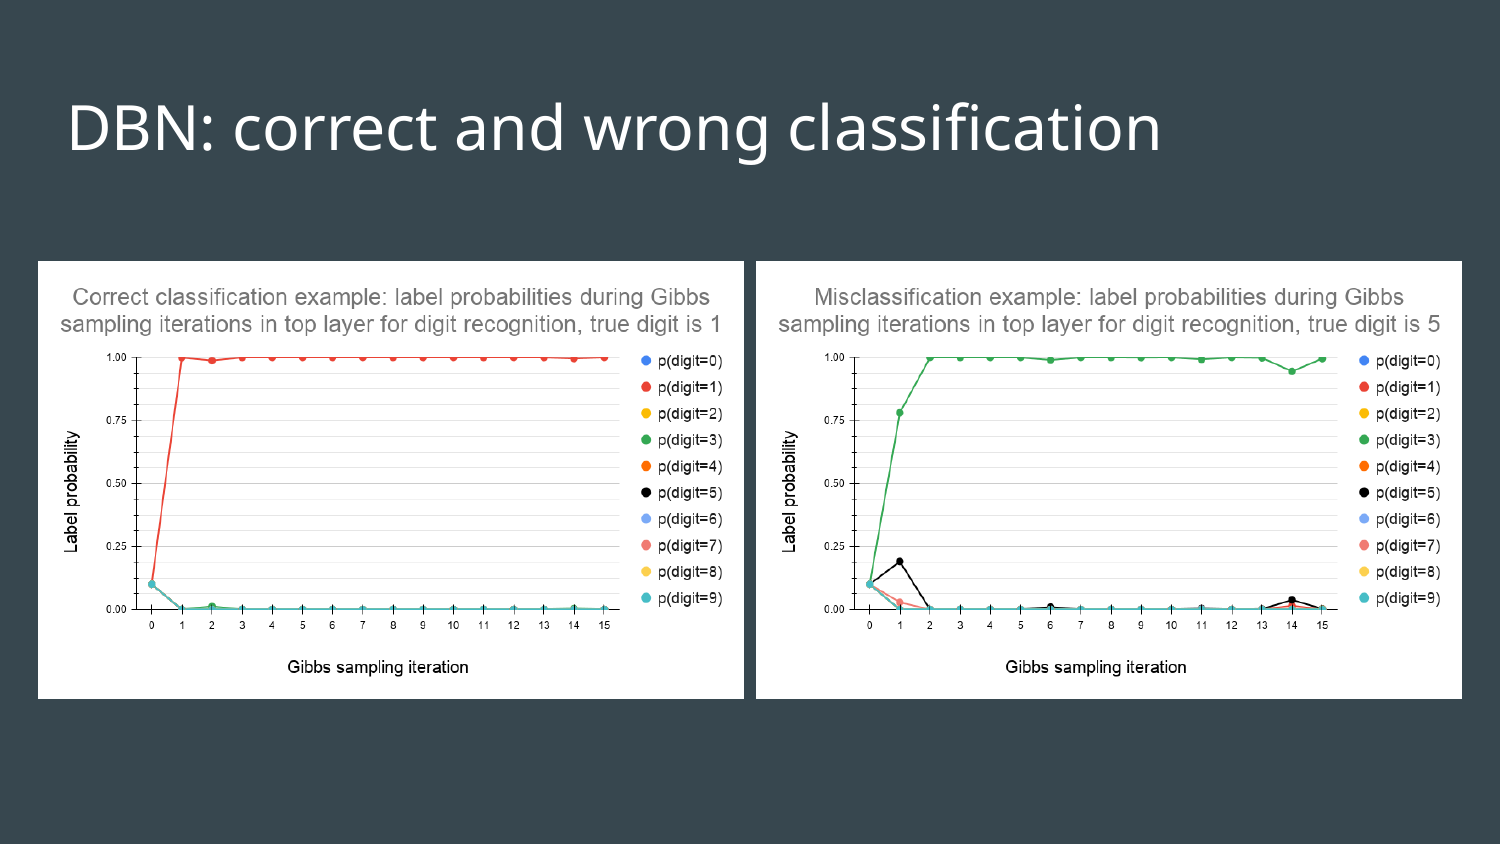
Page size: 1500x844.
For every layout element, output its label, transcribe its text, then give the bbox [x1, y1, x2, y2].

title DBN: correct and wrong classification [51, 72, 1449, 167]
picture [38, 261, 744, 699]
picture [756, 261, 1462, 699]
